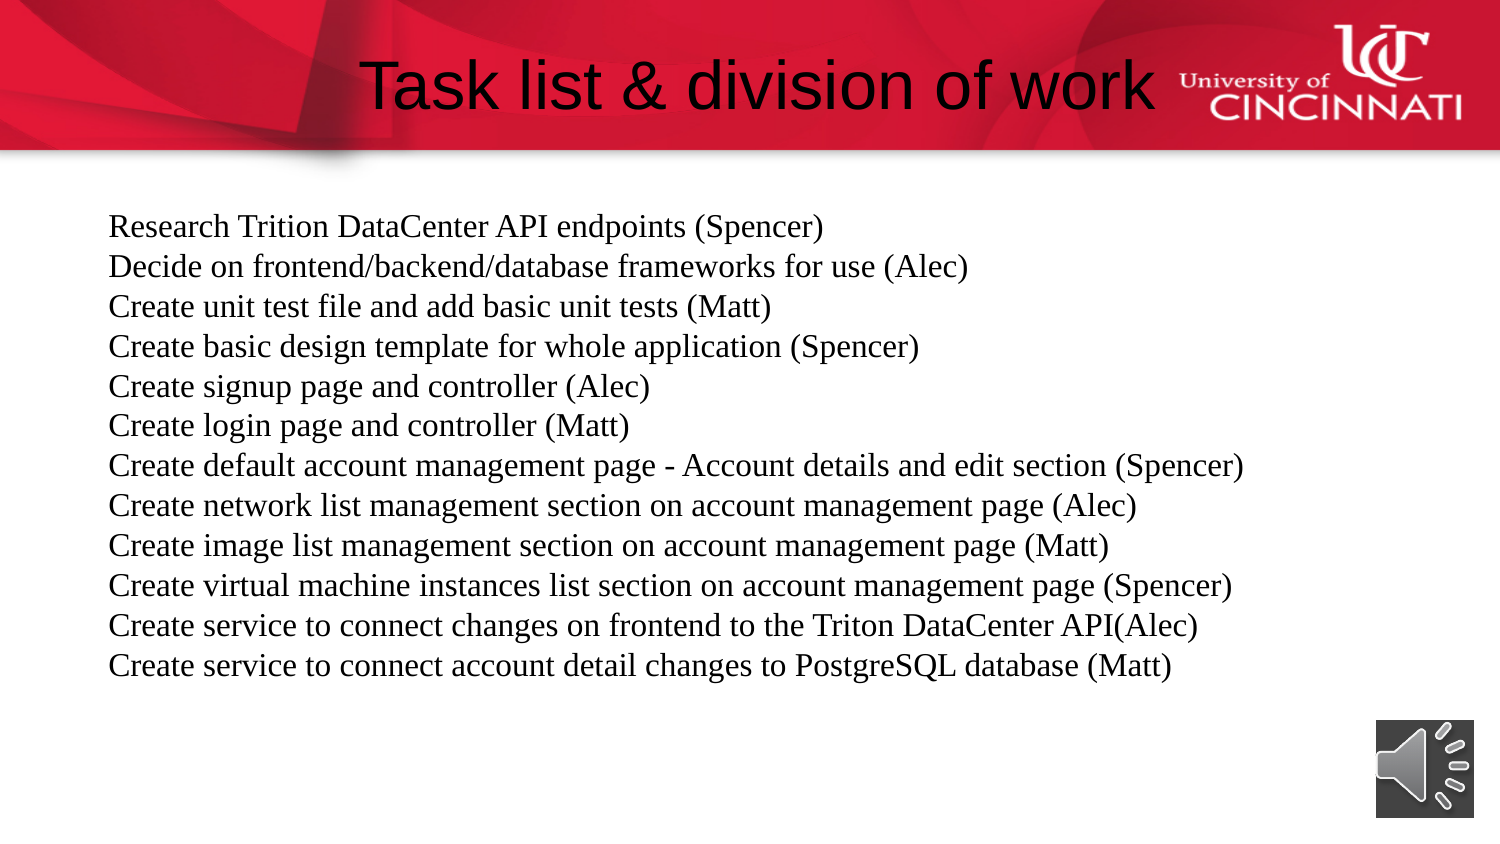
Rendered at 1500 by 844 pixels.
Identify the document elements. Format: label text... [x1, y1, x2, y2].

list Research Trition DataCenter API endpoints (Spencer) Decide on frontend/backend/database frameworks for use (Alec) Create unit test file and add basic unit tests (Matt) Create basic design template for whole application (Spencer) Create signup page and controller (Alec) Create login page and controller (Matt) Create default account management page - Account details and edit section (Spencer) Create network list management section on account management page (Alec) Create image list management section on account management page (Matt) Create virtual machine instances list section on account management page (Spencer) Create service to connect changes on frontend to the Triton DataCenter API(Alec) Create service to connect account detail changes to PostgreSQL database (Matt) [51, 189, 1449, 750]
picture [0, 0, 1500, 844]
title Task list & division of work [58, 25, 1457, 120]
